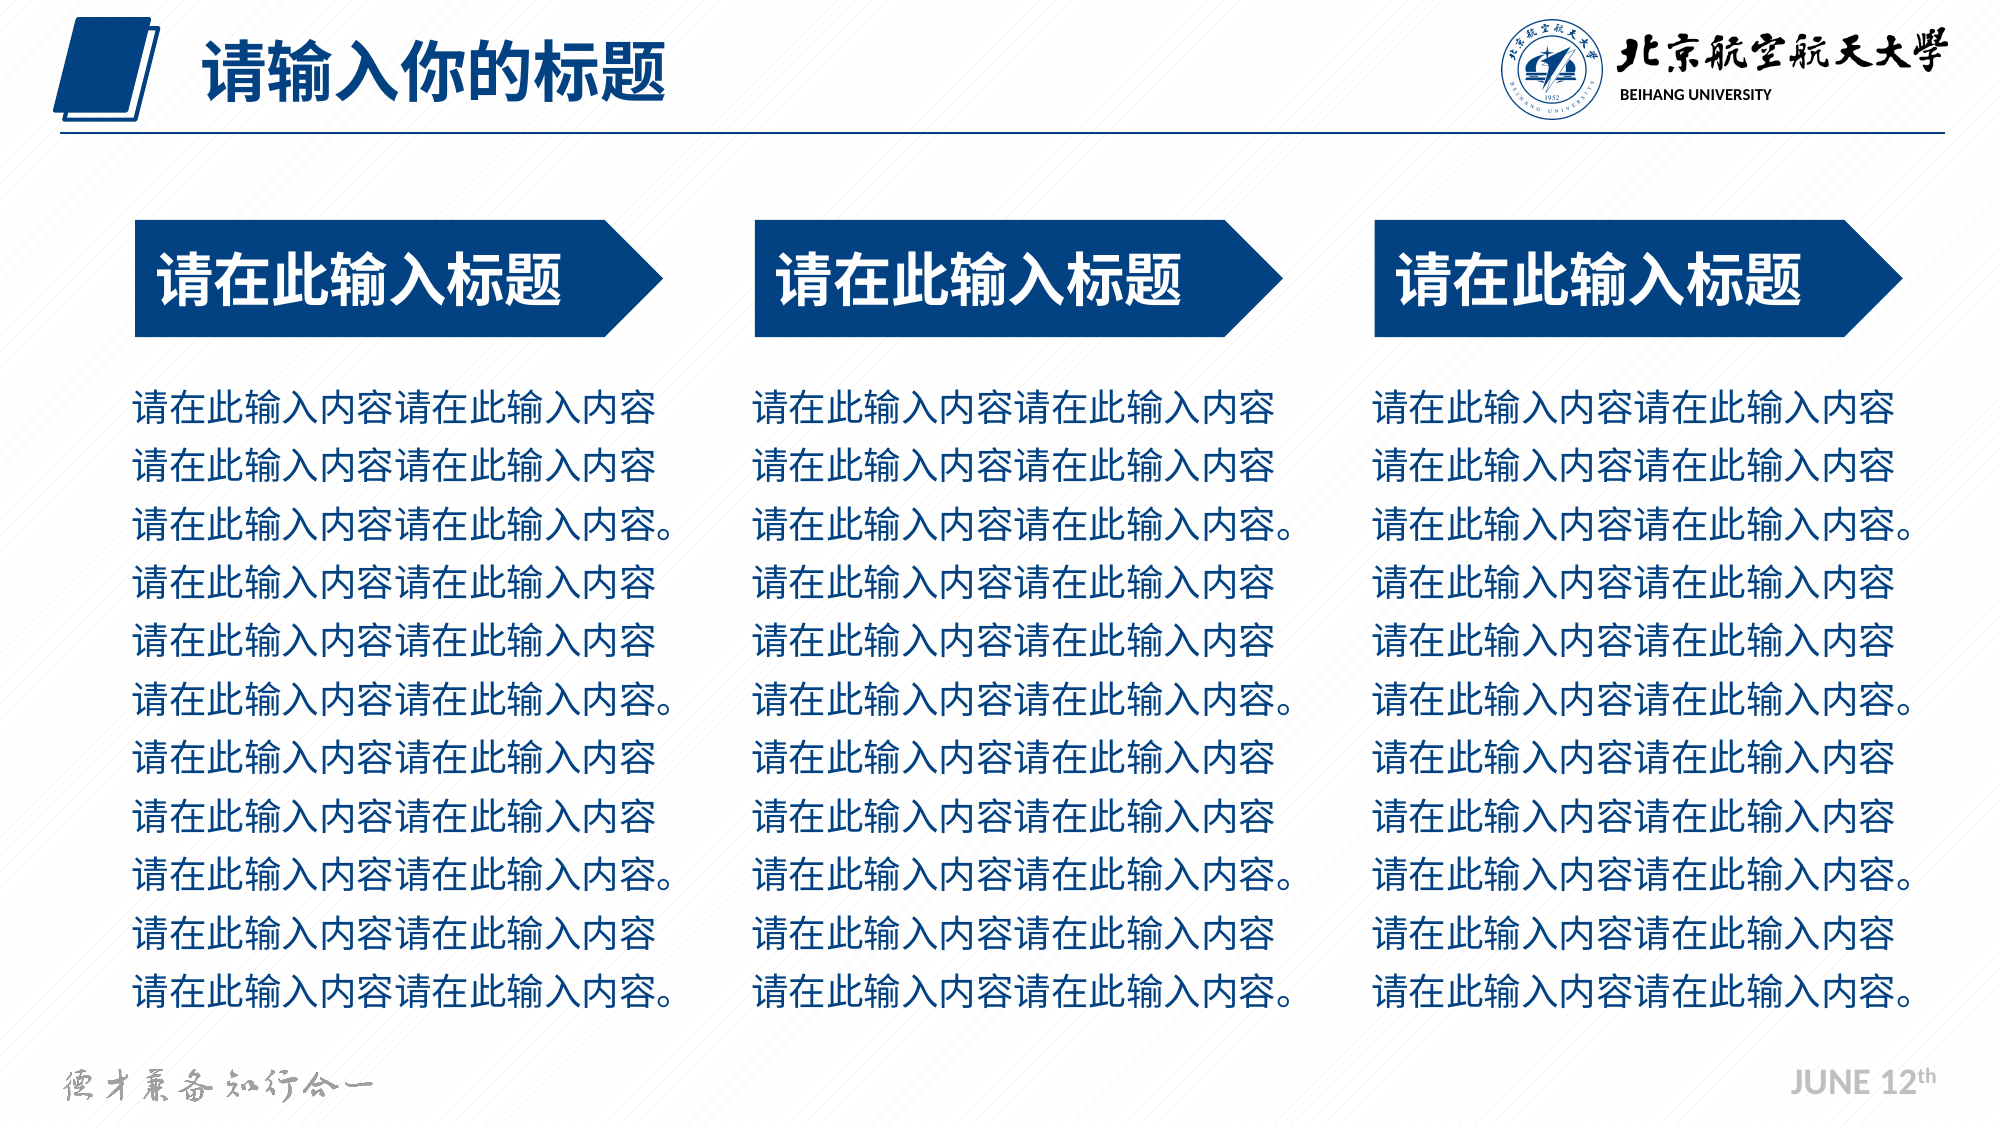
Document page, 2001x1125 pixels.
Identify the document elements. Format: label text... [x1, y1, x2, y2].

picture [46, 1056, 395, 1113]
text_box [54, 18, 159, 120]
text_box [1501, 18, 1956, 120]
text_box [54, 219, 673, 1023]
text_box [674, 219, 1310, 1023]
text_box 请输入你的标题 [184, 31, 1012, 132]
text_box JUNE 12th [1776, 1049, 1952, 1110]
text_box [1310, 219, 1930, 1023]
